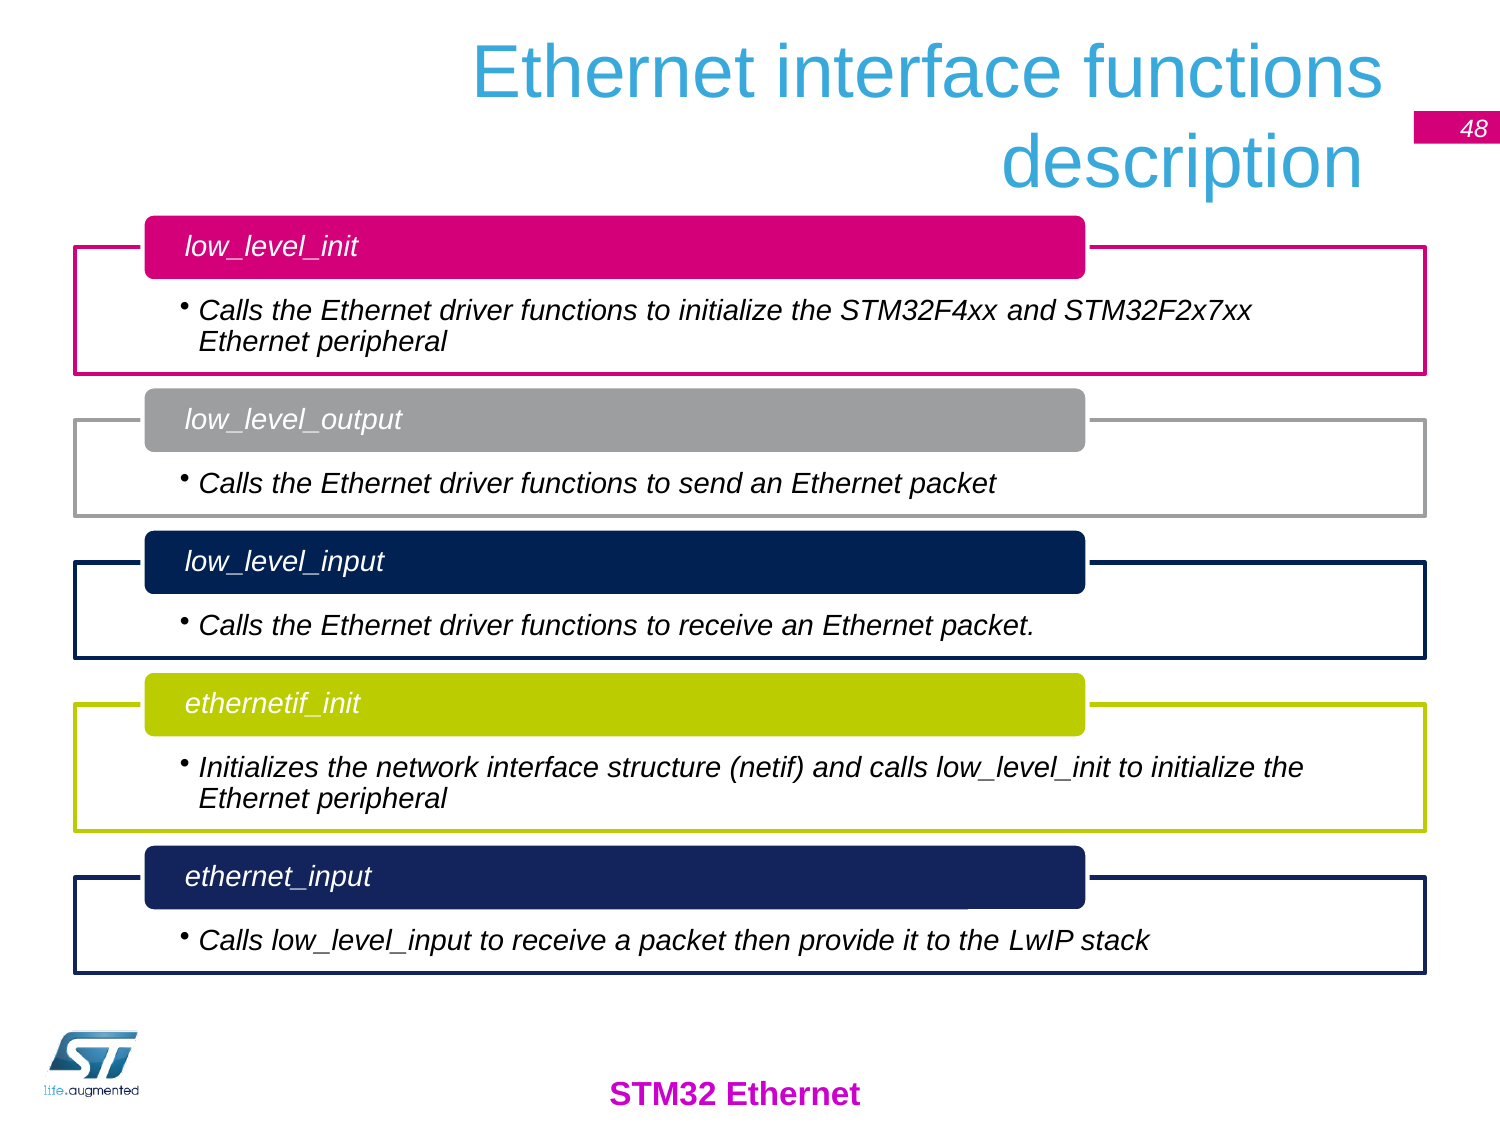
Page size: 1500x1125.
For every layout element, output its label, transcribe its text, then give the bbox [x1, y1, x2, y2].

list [74, 209, 1426, 978]
picture [36, 1022, 147, 1103]
slide_number 48 [1413, 111, 1500, 144]
title Ethernet interface functions description [75, 19, 1400, 207]
